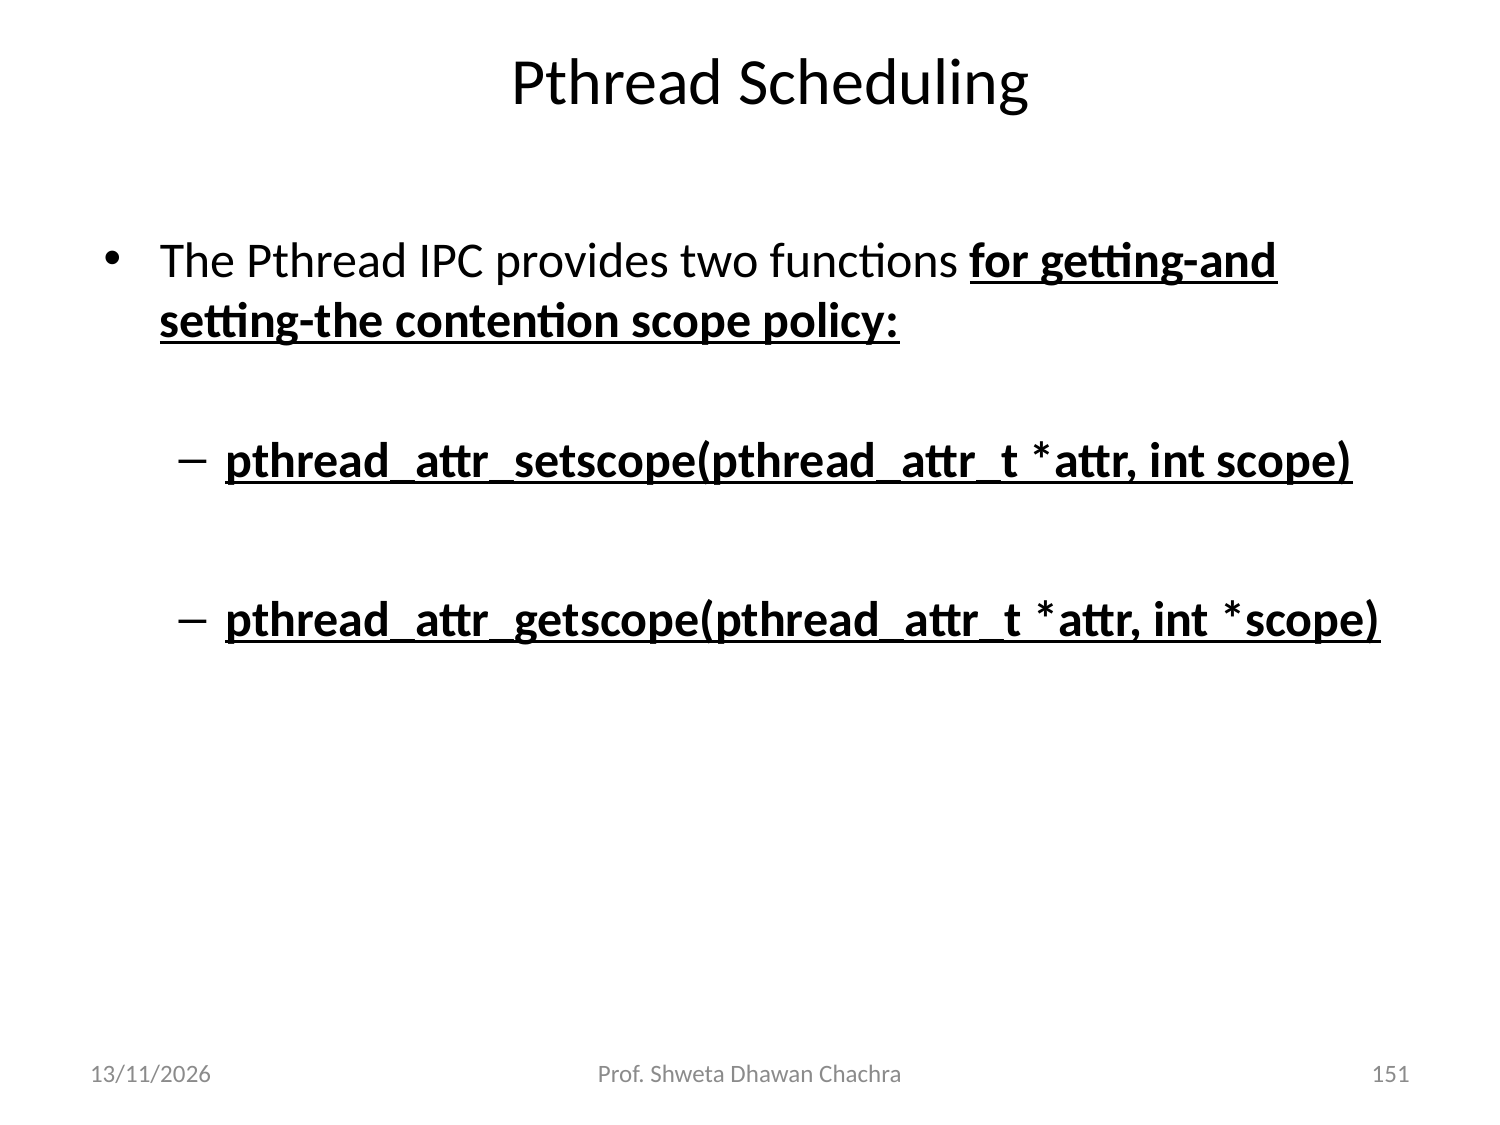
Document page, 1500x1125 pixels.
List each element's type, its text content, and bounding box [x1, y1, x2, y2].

slide_number 151 [1074, 1042, 1425, 1103]
title Pthread Scheduling [116, 31, 1425, 126]
list The Pthread IPC provides two functions for getting-and setting-the contention scope policy: pthread_attr_setscope(pthread_attr_t *attr, int scope) pthread_attr_getscope(pthread_attr_t *attr, int *scope) [88, 219, 1447, 802]
footer Prof. Shweta Dhawan Chachra [512, 1042, 988, 1103]
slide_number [75, 1042, 425, 1103]
